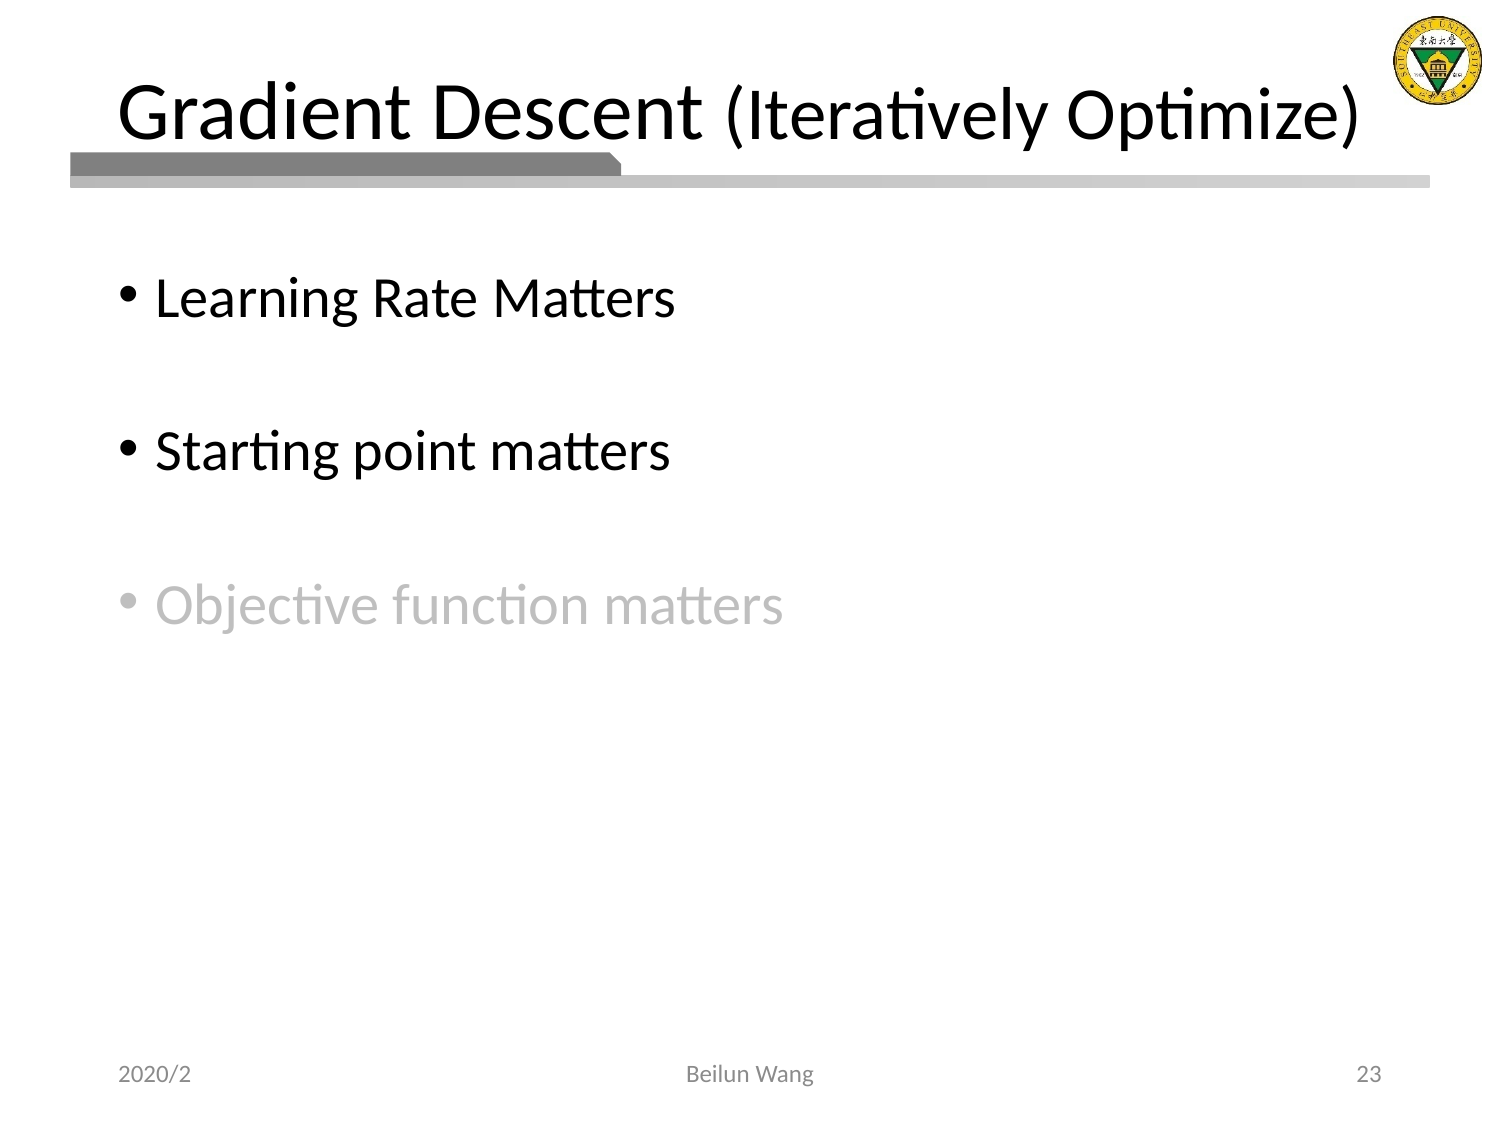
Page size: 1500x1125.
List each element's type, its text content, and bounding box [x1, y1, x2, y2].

slide_number 23 [1059, 1042, 1397, 1103]
picture [1393, 16, 1482, 59]
footer Beilun Wang [496, 1042, 1004, 1103]
list Learning Rate Matters Starting point matters Objective function matters [103, 264, 1397, 1014]
title Gradient Descent (Iteratively Optimize) [103, 59, 1500, 156]
slide_number 2020/2 [103, 1042, 441, 1103]
